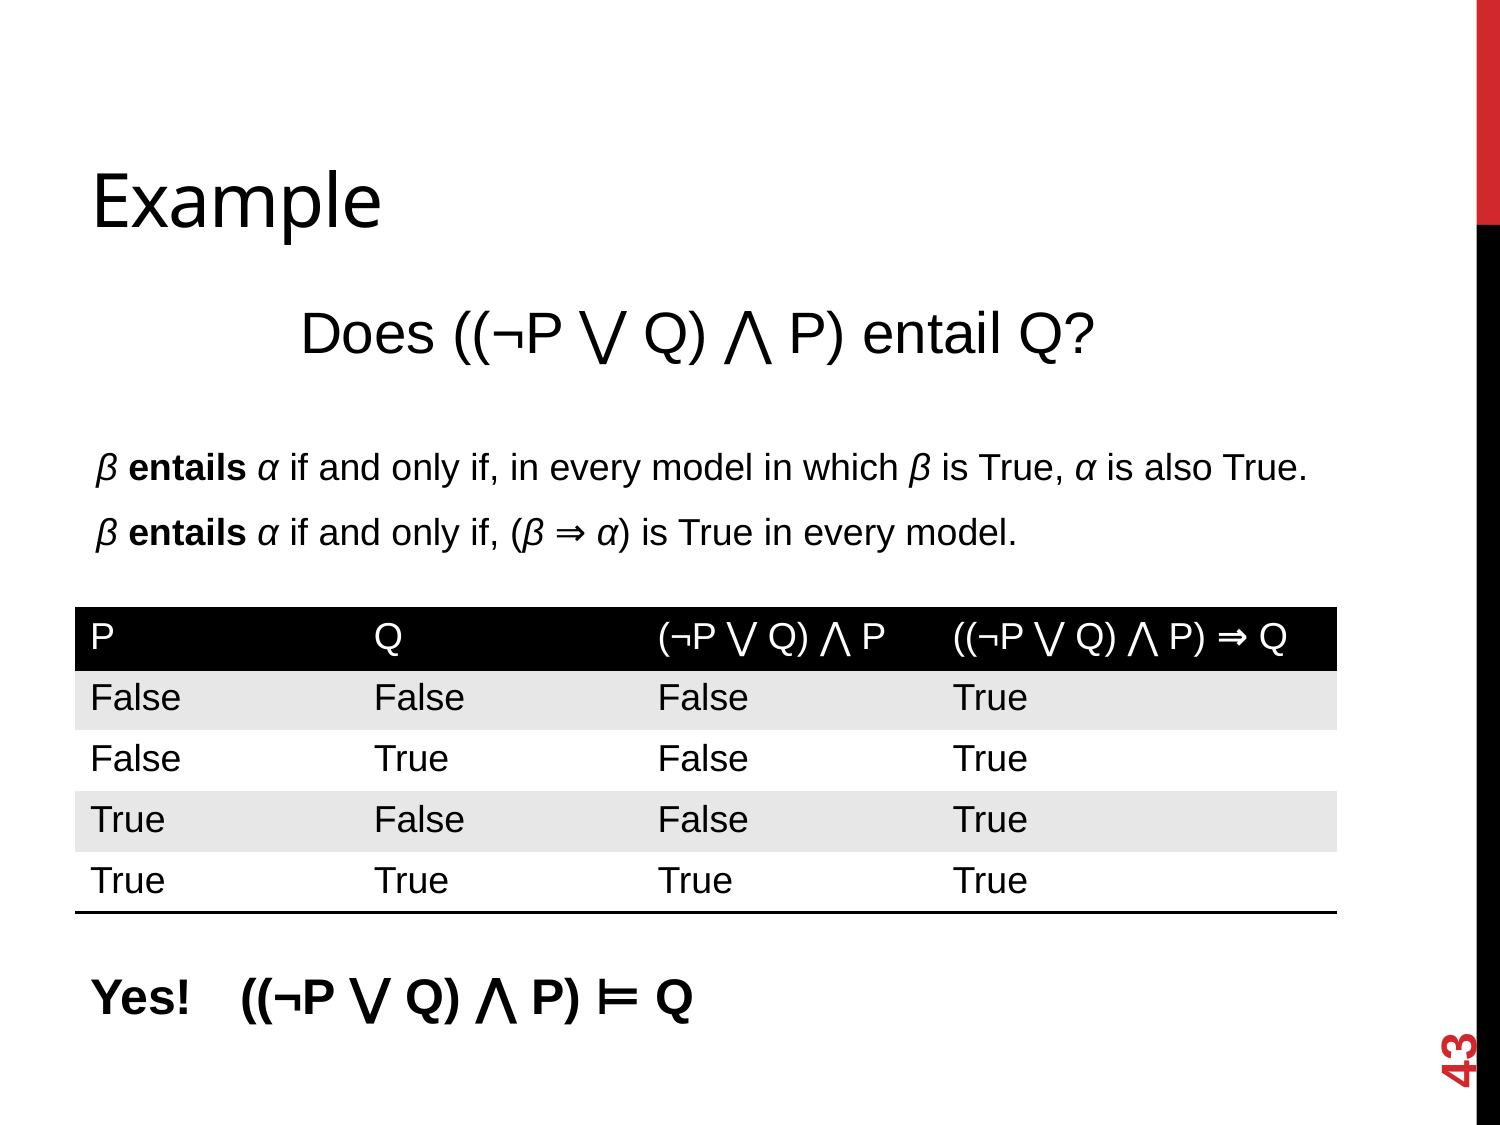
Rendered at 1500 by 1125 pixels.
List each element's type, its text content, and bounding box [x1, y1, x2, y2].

table_cell False [75, 730, 359, 791]
text_box 43 [1418, 887, 1479, 1104]
table_header P [75, 610, 359, 667]
table_header Q [359, 610, 642, 667]
table_cell False [75, 671, 359, 730]
table_cell False [642, 730, 937, 791]
table_cell True [642, 852, 937, 911]
table_cell True [359, 852, 642, 911]
text_box β entails α if and only if, in every model in which β is True, α is also True. β entails α if and only if, (β ⇒ α) is True in every model. [81, 435, 1332, 588]
table_cell True [937, 852, 1337, 911]
table_header (¬P ⋁ Q) ⋀ P [642, 610, 937, 667]
table_cell False [642, 671, 937, 730]
title Example [75, 25, 1025, 250]
table_header ((¬P ⋁ Q) ⋀ P) ⇒ Q [937, 610, 1337, 667]
table_cell False [359, 671, 642, 730]
list Yes! ((¬P ⋁ Q) ⋀ P) ⊨ Q [75, 957, 1325, 1050]
table_cell True [937, 791, 1337, 852]
table_cell True [75, 791, 359, 852]
table_cell True [75, 852, 359, 911]
table_cell False [642, 791, 937, 852]
table_cell True [937, 730, 1337, 791]
table_cell True [937, 671, 1337, 730]
table_cell True [359, 730, 642, 791]
table_cell False [359, 791, 642, 852]
text_box Does ((¬P ⋁ Q) ⋀ P) entail Q? [285, 287, 1112, 373]
